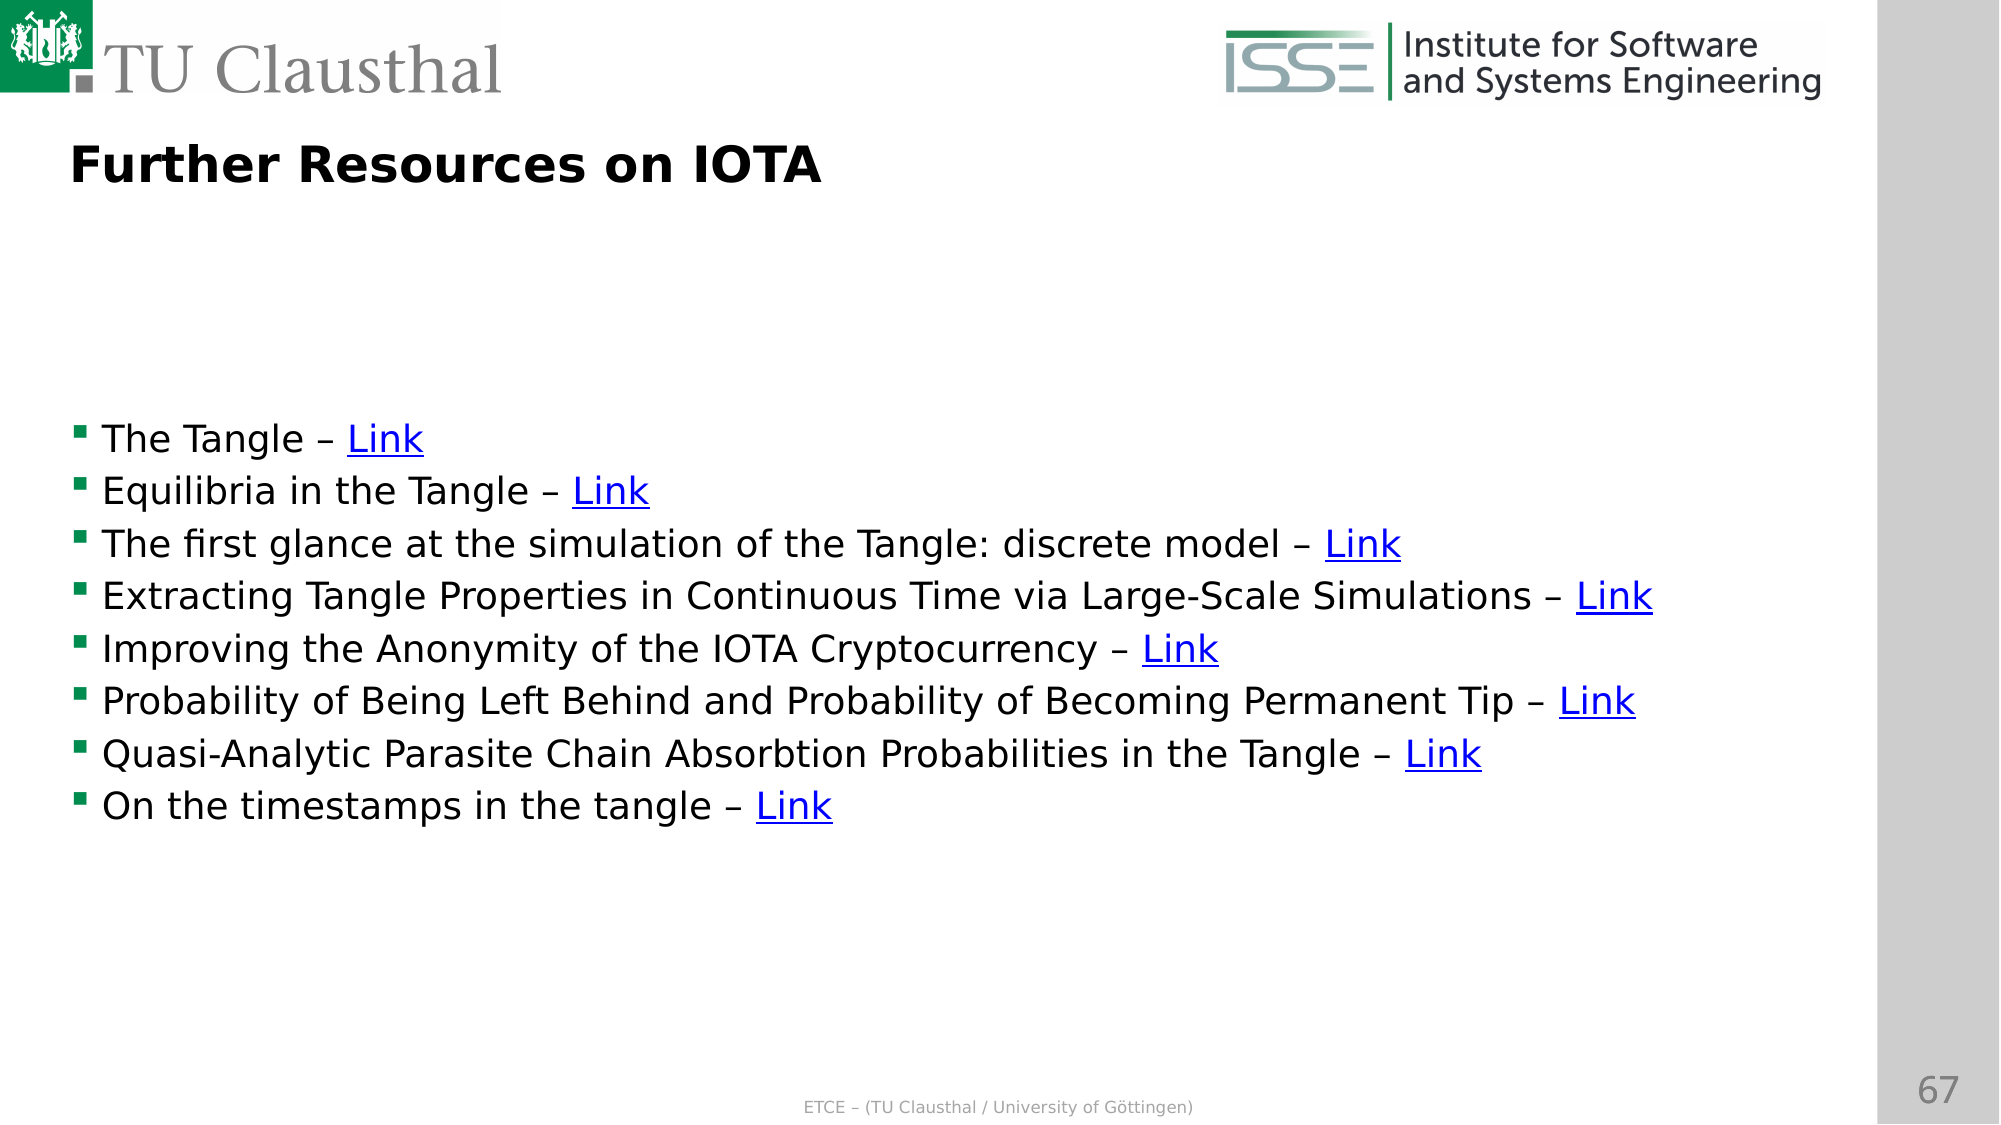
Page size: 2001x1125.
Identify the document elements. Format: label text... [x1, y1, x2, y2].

text_box The Tangle – Link Equilibria in the Tangle – Link The first glance at the simulation of the Tangle: discrete model – Link Extracting Tangle Properties in Continuous Time via Large-Scale Simulations – Link Improving the Anonymity of the IOTA Cryptocurrency – Link Probability of Being Left Behind and Probability of Becoming Permanent Tip – Link Quasi-Analytic Parasite Chain Absorbtion Probabilities in the Tangle – Link On the timestamps in the tangle – Link [55, 208, 1818, 1034]
picture [1218, 22, 1826, 107]
picture [0, 0, 501, 93]
text_box Further Resources on IOTA [55, 125, 1818, 207]
